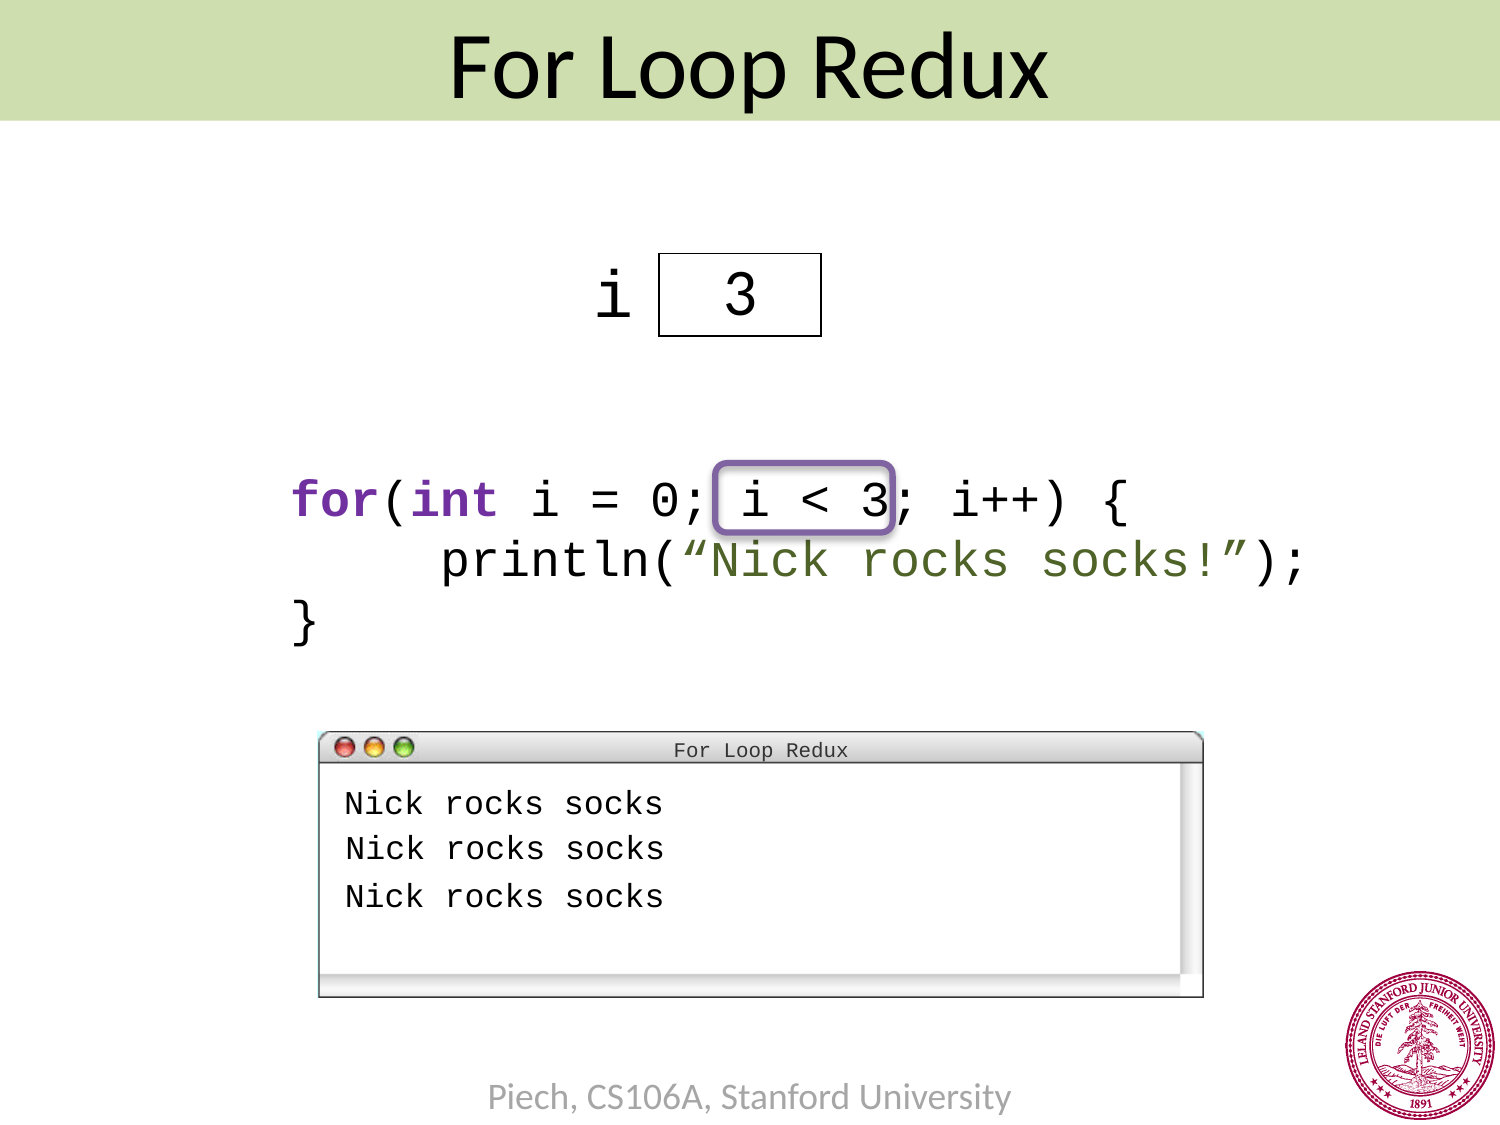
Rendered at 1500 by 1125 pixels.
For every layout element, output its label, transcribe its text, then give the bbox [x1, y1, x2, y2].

text_box for(int i = 0; i < 3; i++) { println(“Nick rocks socks!”); } [125, 398, 1325, 714]
text_box 3 [658, 253, 822, 337]
text_box i [578, 243, 649, 338]
text_box [714, 462, 894, 534]
picture [1345, 971, 1495, 1120]
text_box For Loop Redux [0, 0, 1500, 121]
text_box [317, 728, 1205, 998]
